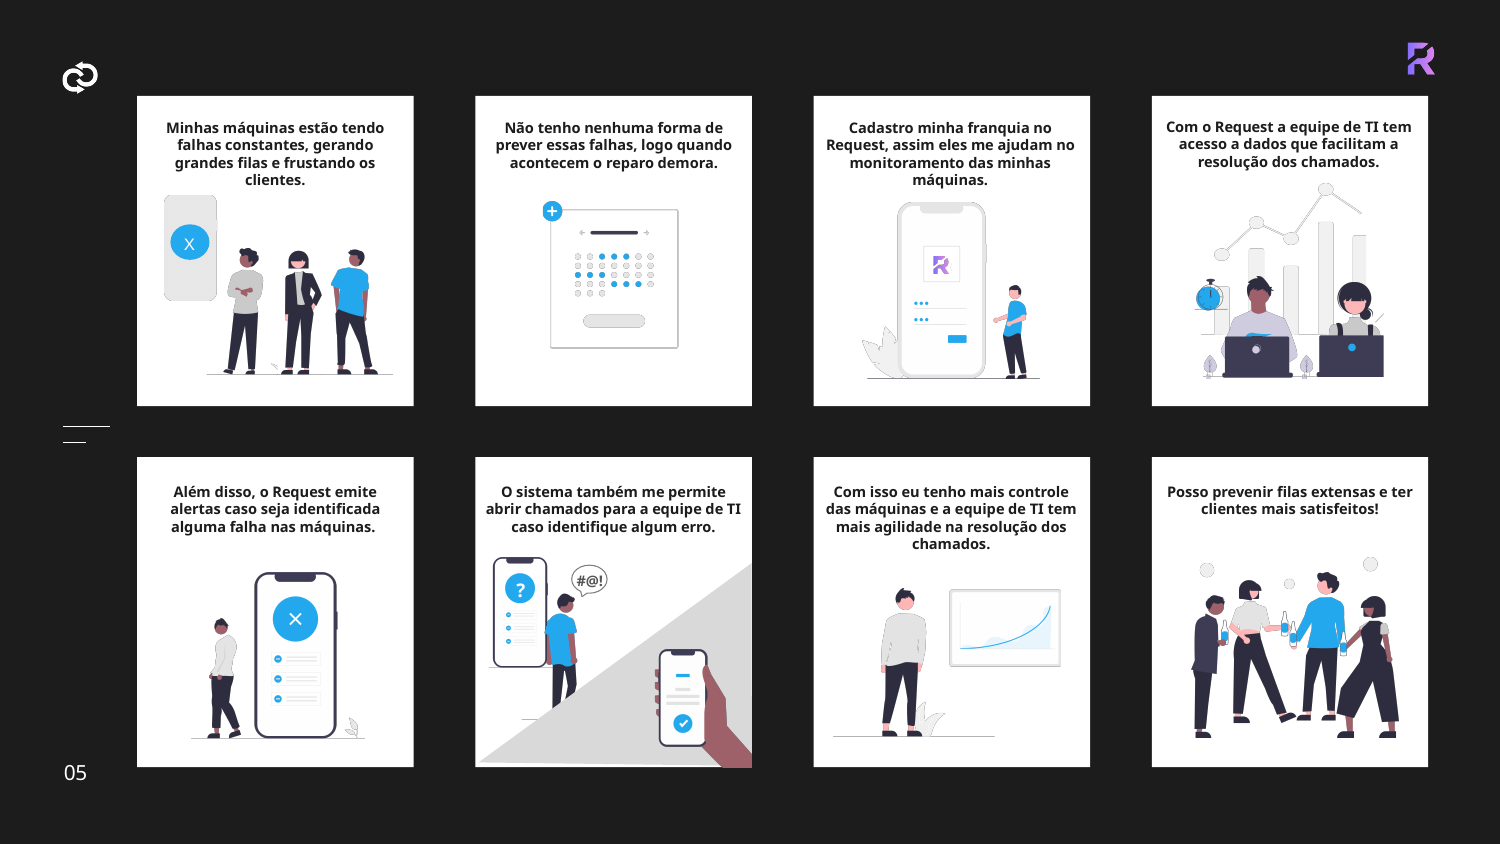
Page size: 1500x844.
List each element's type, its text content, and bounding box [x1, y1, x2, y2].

picture [833, 587, 1061, 738]
text_box Além disso, o Request emite alertas caso seja identificada alguma falha nas máquinas. [131, 467, 420, 550]
picture [542, 201, 686, 358]
text_box [1150, 94, 1430, 102]
text_box [811, 549, 1092, 769]
text_box Minhas máquinas estão tendo falhas constantes, gerando grandes filas e frustando os clientes. [137, 103, 414, 186]
text_box [135, 550, 416, 769]
text_box [135, 94, 416, 408]
picture [654, 648, 753, 768]
picture [1194, 183, 1384, 379]
text_box 05 [48, 762, 113, 783]
text_box [811, 186, 1092, 408]
text_box [811, 94, 1092, 103]
picture [191, 571, 365, 739]
picture [163, 194, 394, 375]
text_box Cadastro minha franquia no Request, assim eles me ajudam no monitoramento das minhas máquinas. [806, 103, 1095, 186]
text_box Não tenho nenhuma forma de prever essas falhas, logo quando acontecem o reparo demora. [470, 103, 758, 186]
picture [62, 61, 100, 94]
text_box Com isso eu tenho mais controle das máquinas e a equipe de TI tem mais agilidade na resolução dos chamados. [807, 467, 1096, 549]
picture [862, 201, 1040, 380]
text_box O sistema também me permite abrir chamados para a equipe de TI caso identifique algum erro. [469, 467, 758, 549]
text_box [1150, 184, 1430, 408]
text_box [473, 455, 754, 467]
text_box [473, 186, 754, 408]
picture [1191, 556, 1399, 738]
text_box Posso prevenir filas extensas e ter clientes mais satisfeitos! [1146, 467, 1434, 549]
text_box [473, 94, 754, 103]
text_box [811, 455, 1092, 467]
picture [1402, 39, 1440, 88]
text_box Com o Request a equipe de TI tem acesso a dados que facilitam a resolução dos chamados. [1145, 102, 1433, 184]
text_box [1150, 549, 1430, 769]
text_box [473, 549, 754, 769]
text_box [135, 455, 416, 467]
text_box [476, 561, 754, 767]
text_box #@! [568, 557, 622, 593]
text_box [1150, 455, 1430, 467]
picture [488, 557, 586, 720]
